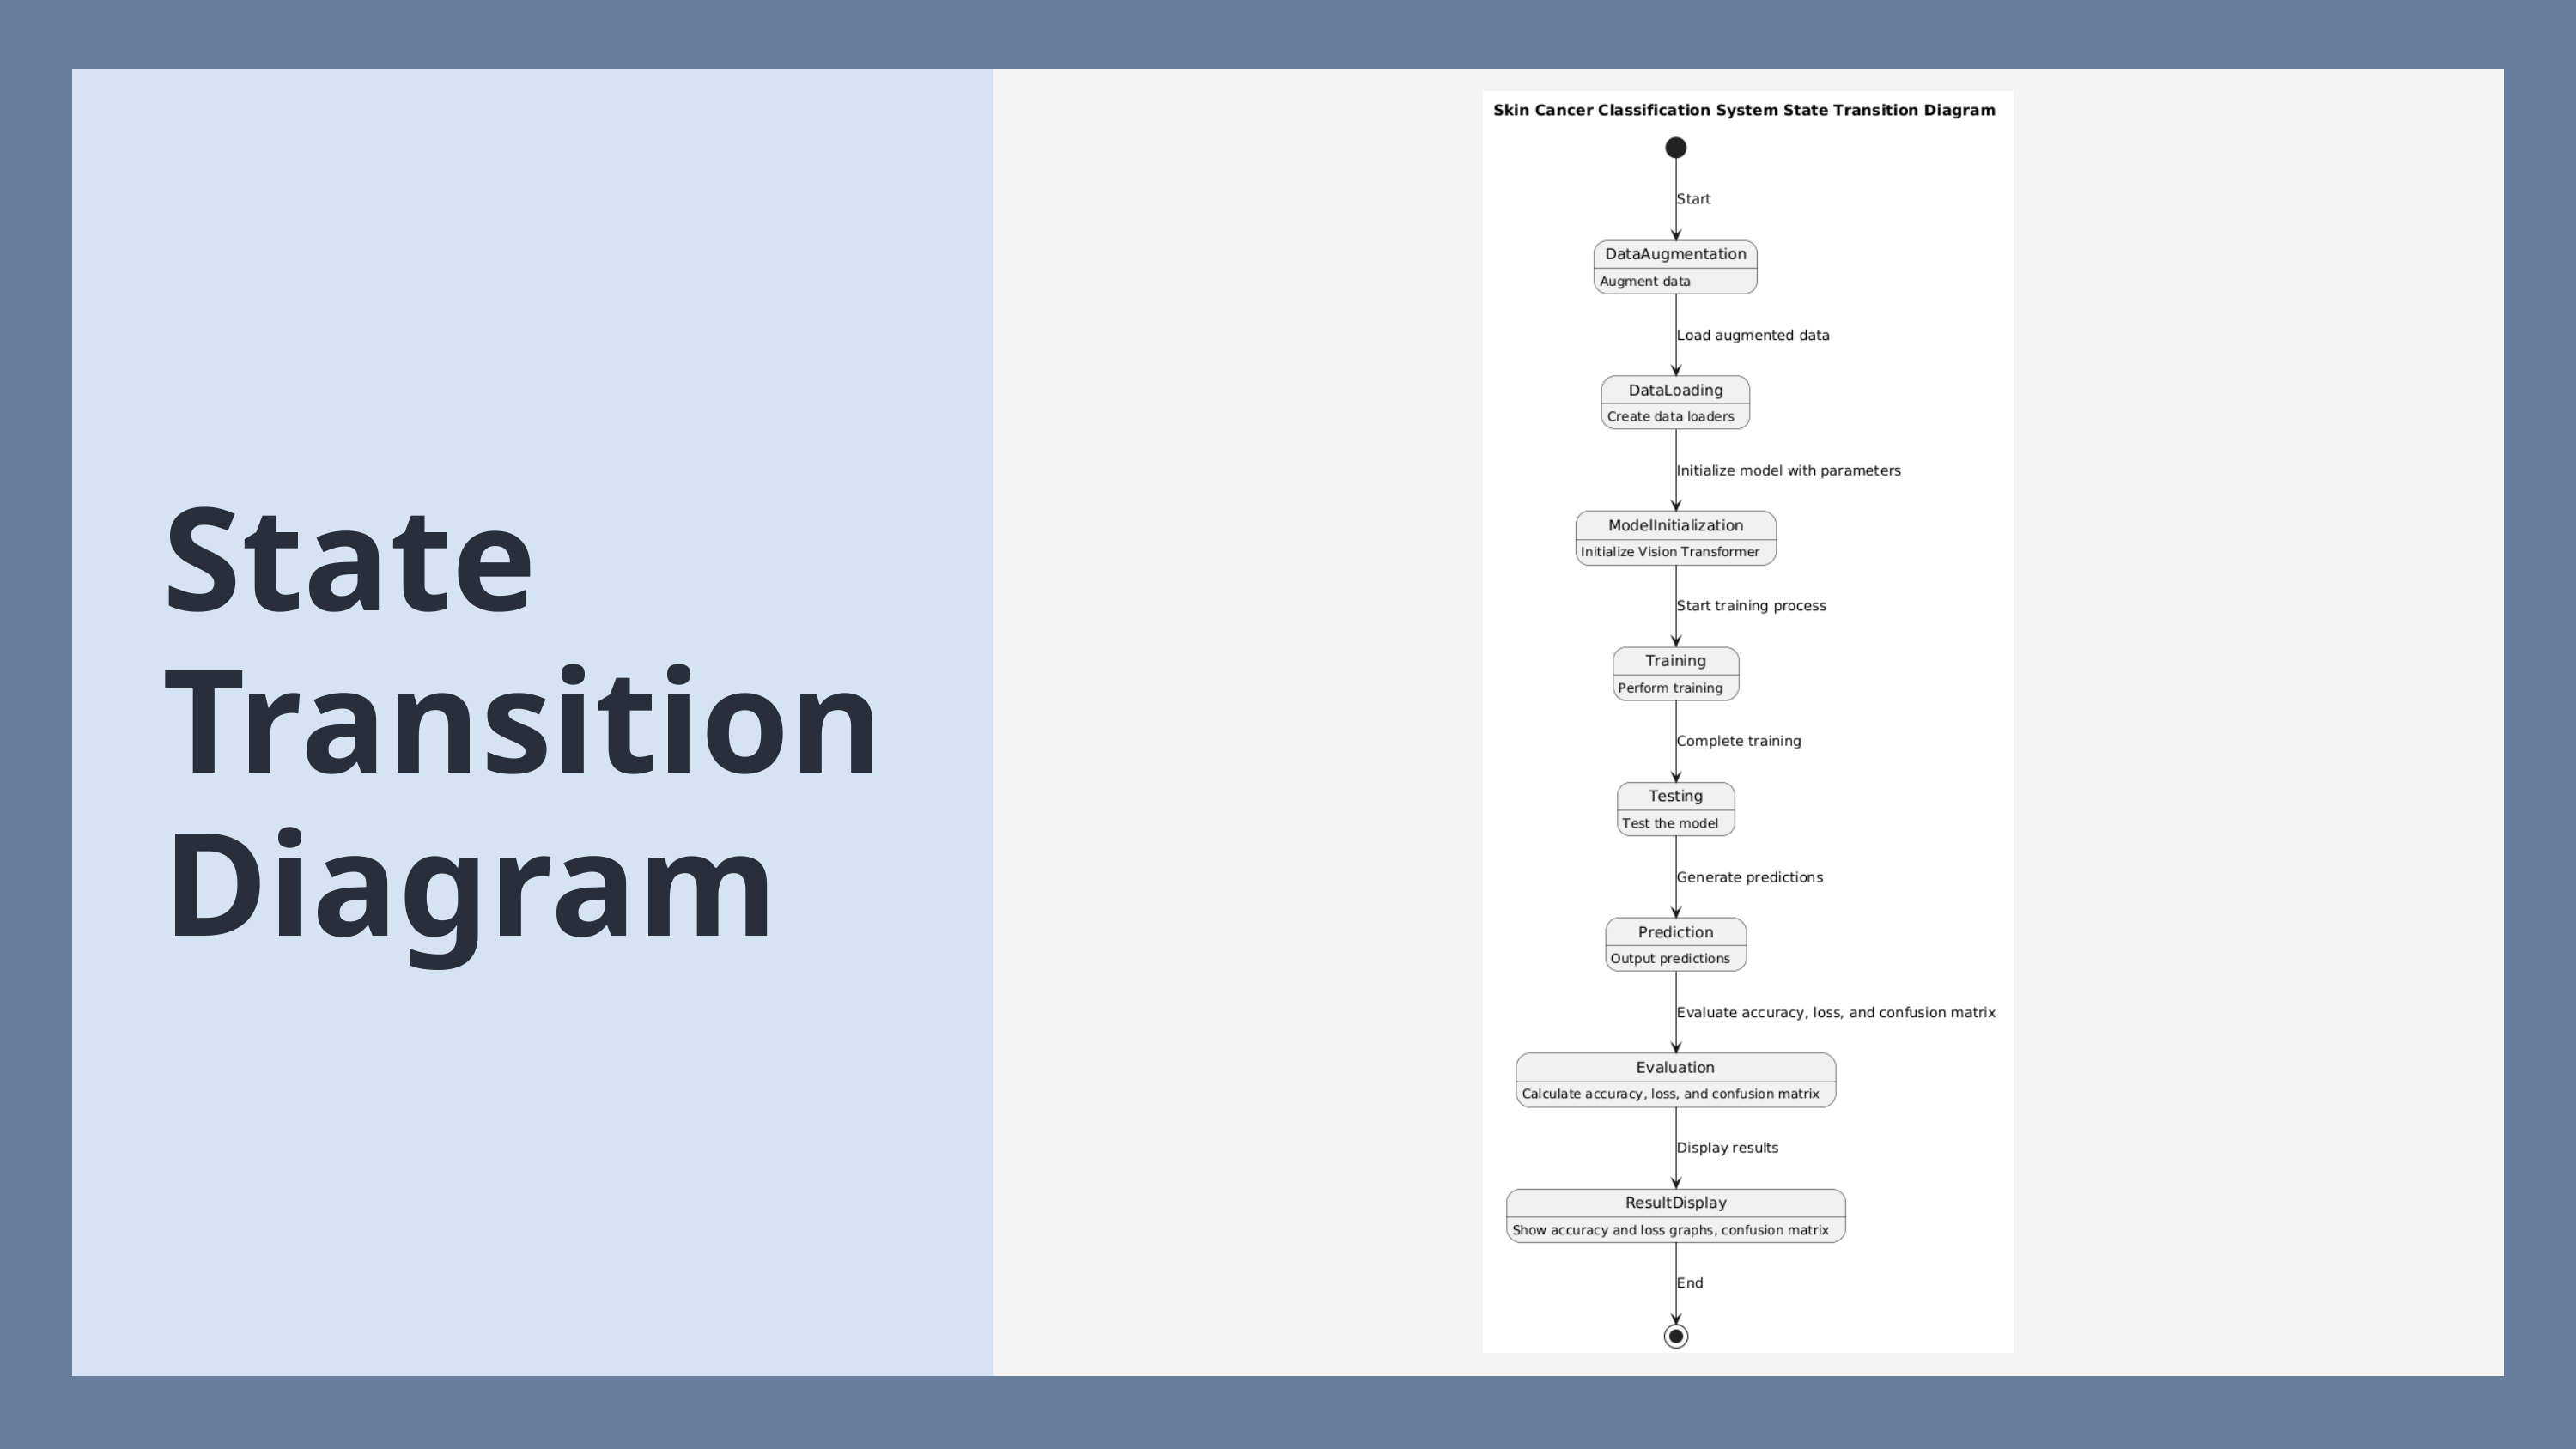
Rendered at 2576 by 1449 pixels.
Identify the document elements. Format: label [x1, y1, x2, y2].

text_box [72, 68, 993, 1377]
text_box [72, 42, 2504, 1377]
picture [1483, 91, 2014, 1353]
